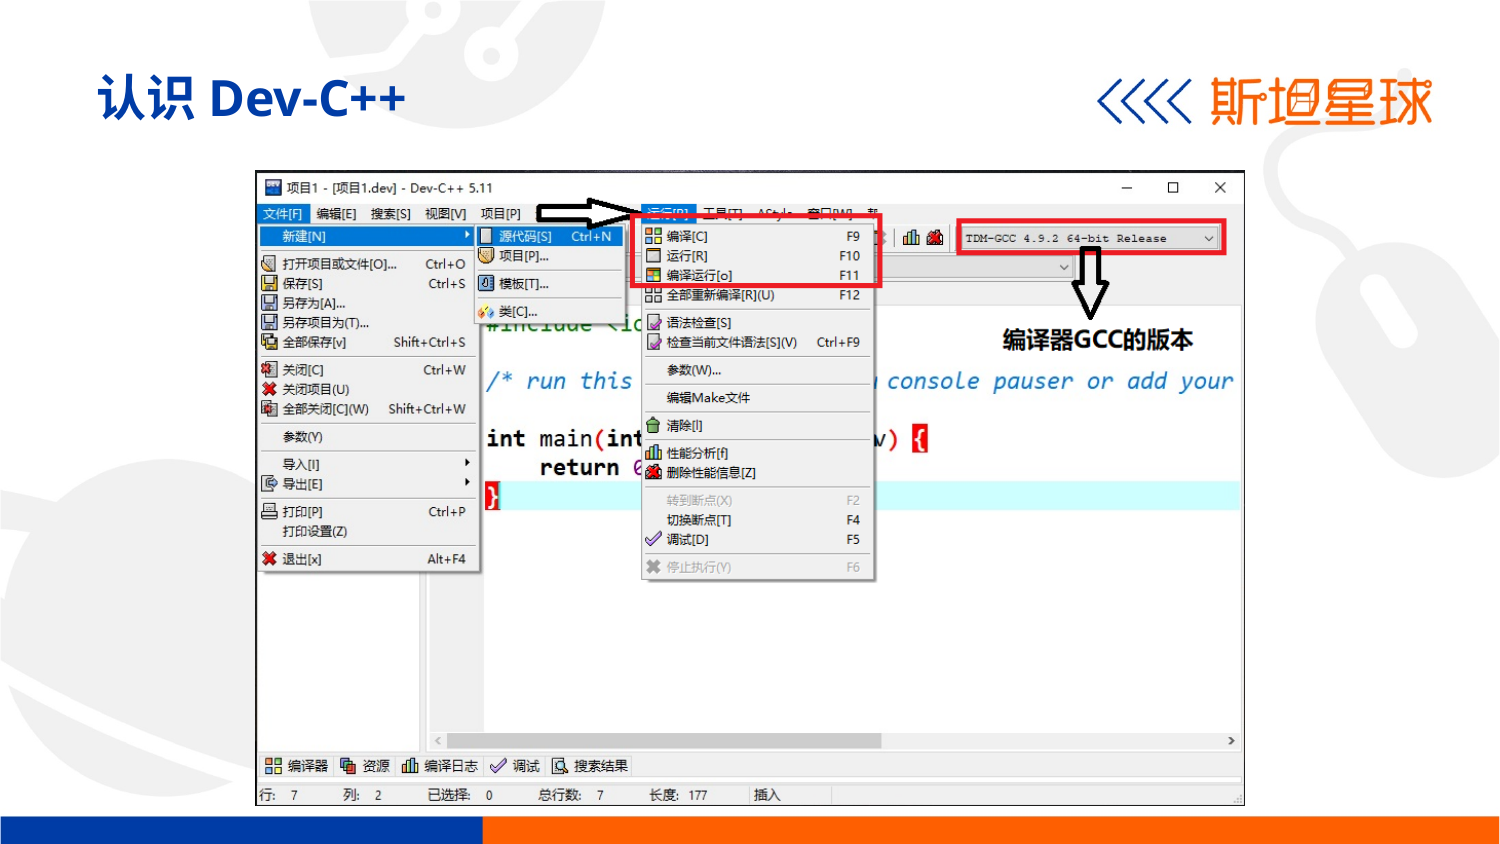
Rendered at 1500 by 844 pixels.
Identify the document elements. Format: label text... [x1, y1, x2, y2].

text_box 认识Dev-C++ [85, 60, 1143, 143]
picture [0, 0, 1500, 844]
